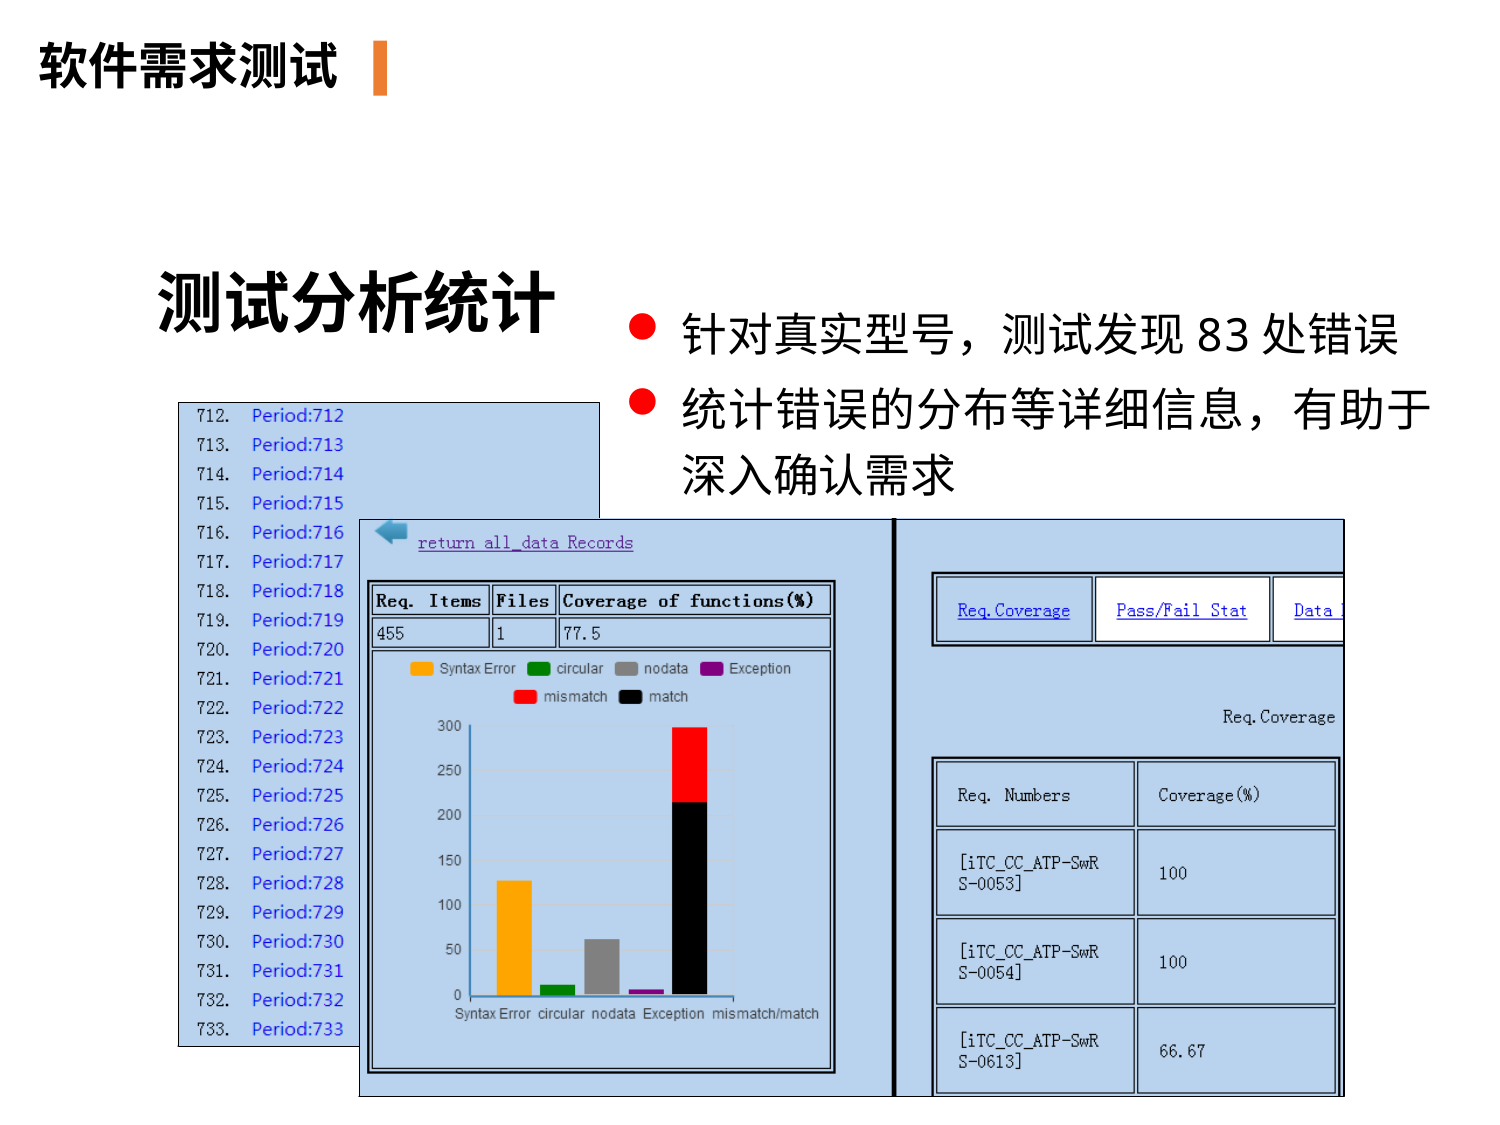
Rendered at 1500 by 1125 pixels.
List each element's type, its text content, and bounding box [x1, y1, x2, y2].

picture [175, 400, 1347, 1099]
text_box [372, 39, 388, 97]
text_box 软件需求测试 [23, 27, 368, 103]
text_box 测试分析统计 [142, 253, 573, 349]
text_box 针对真实型号，测试发现83处错误 统计错误的分布等详细信息，有助于深入确认需求 [610, 286, 1447, 584]
